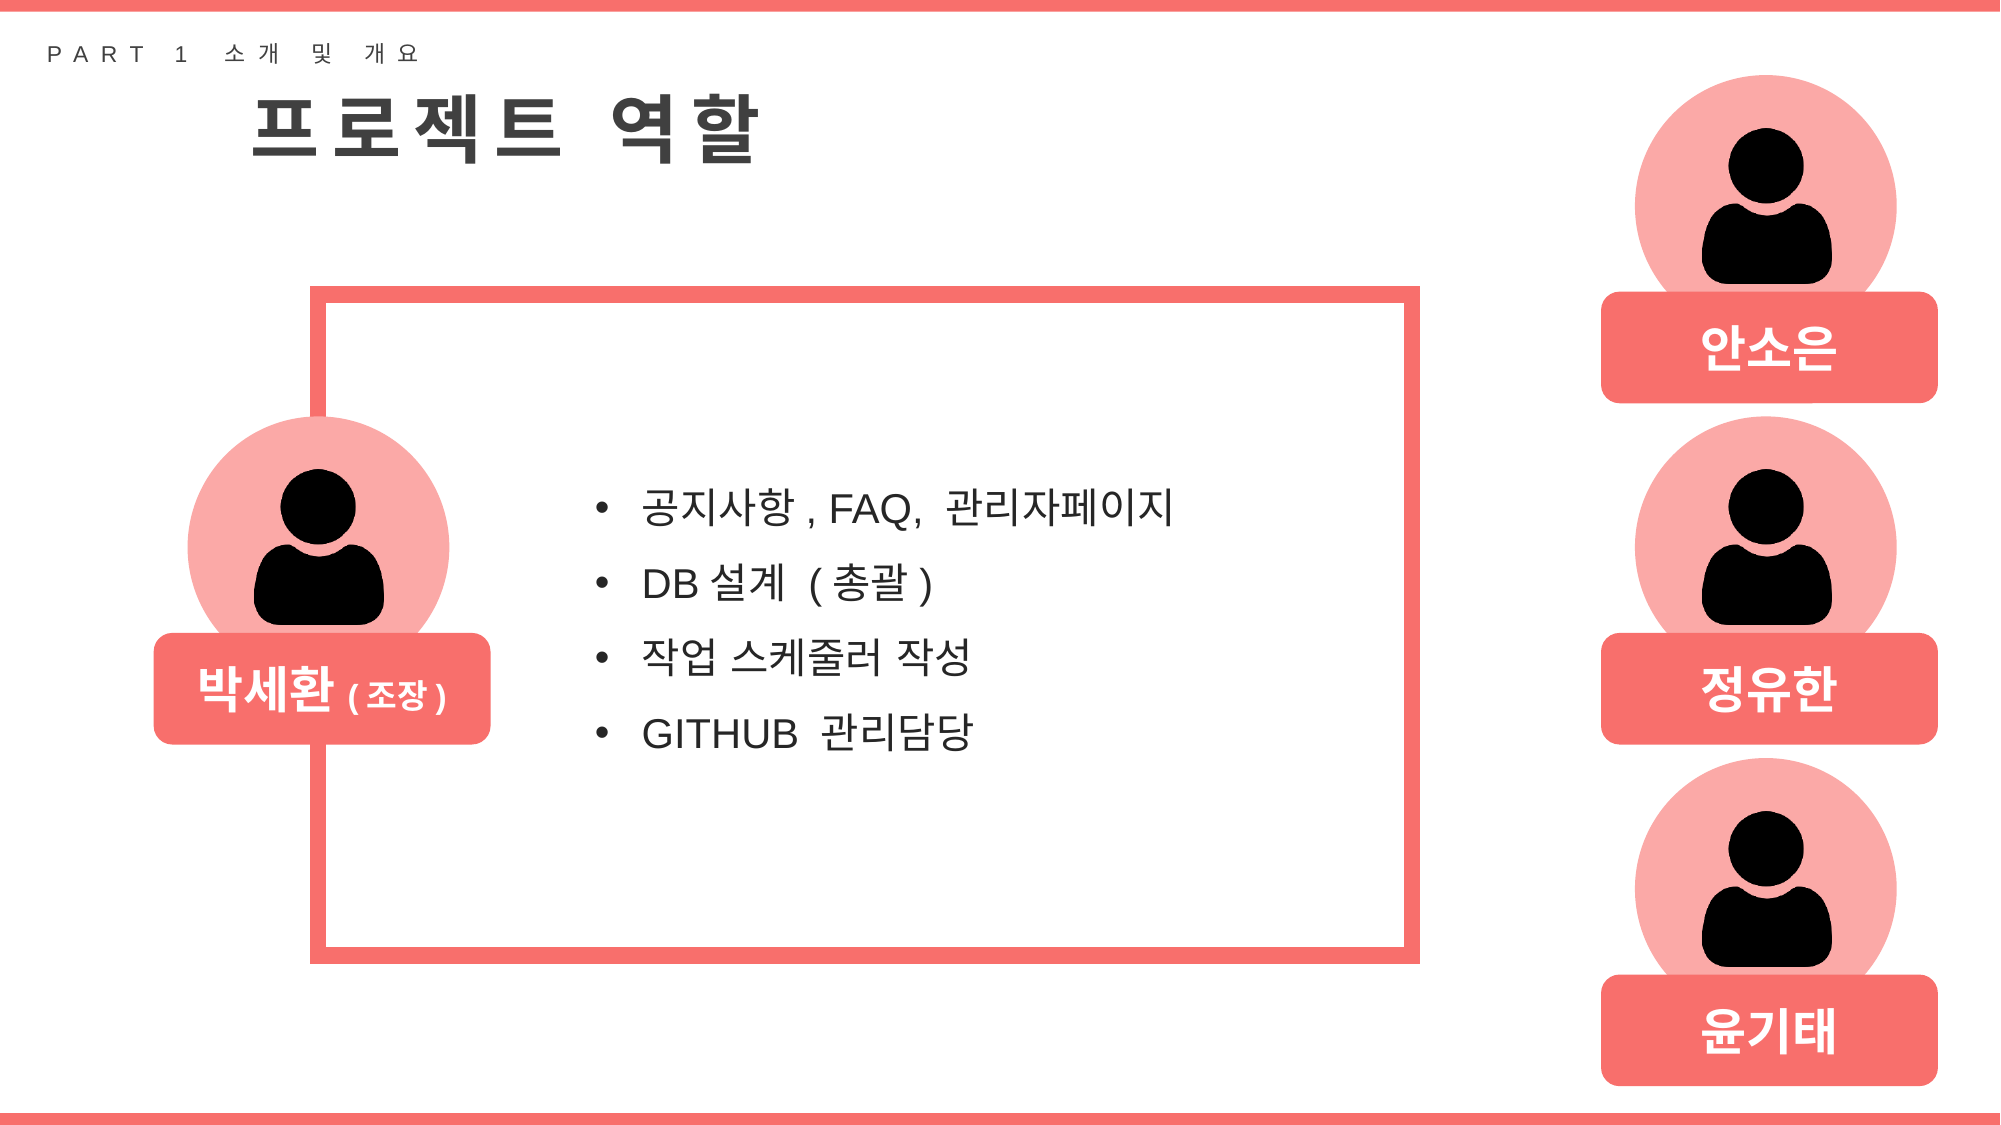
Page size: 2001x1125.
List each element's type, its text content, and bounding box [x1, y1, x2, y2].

text_box [0, 0, 2000, 13]
text_box 공지사항, FAQ, 관리자페이지 DB설계 (총괄) 작업 스케줄러 작성 GITHUB 관리담당 [579, 449, 1358, 765]
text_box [1601, 416, 1938, 745]
text_box PART 1 소개 및 개요 [32, 32, 435, 75]
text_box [1601, 75, 1938, 404]
text_box 프로젝트 역할 [236, 75, 776, 181]
text_box [0, 1112, 2000, 1125]
text_box [317, 293, 1413, 957]
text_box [153, 416, 491, 745]
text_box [1601, 757, 1938, 1087]
